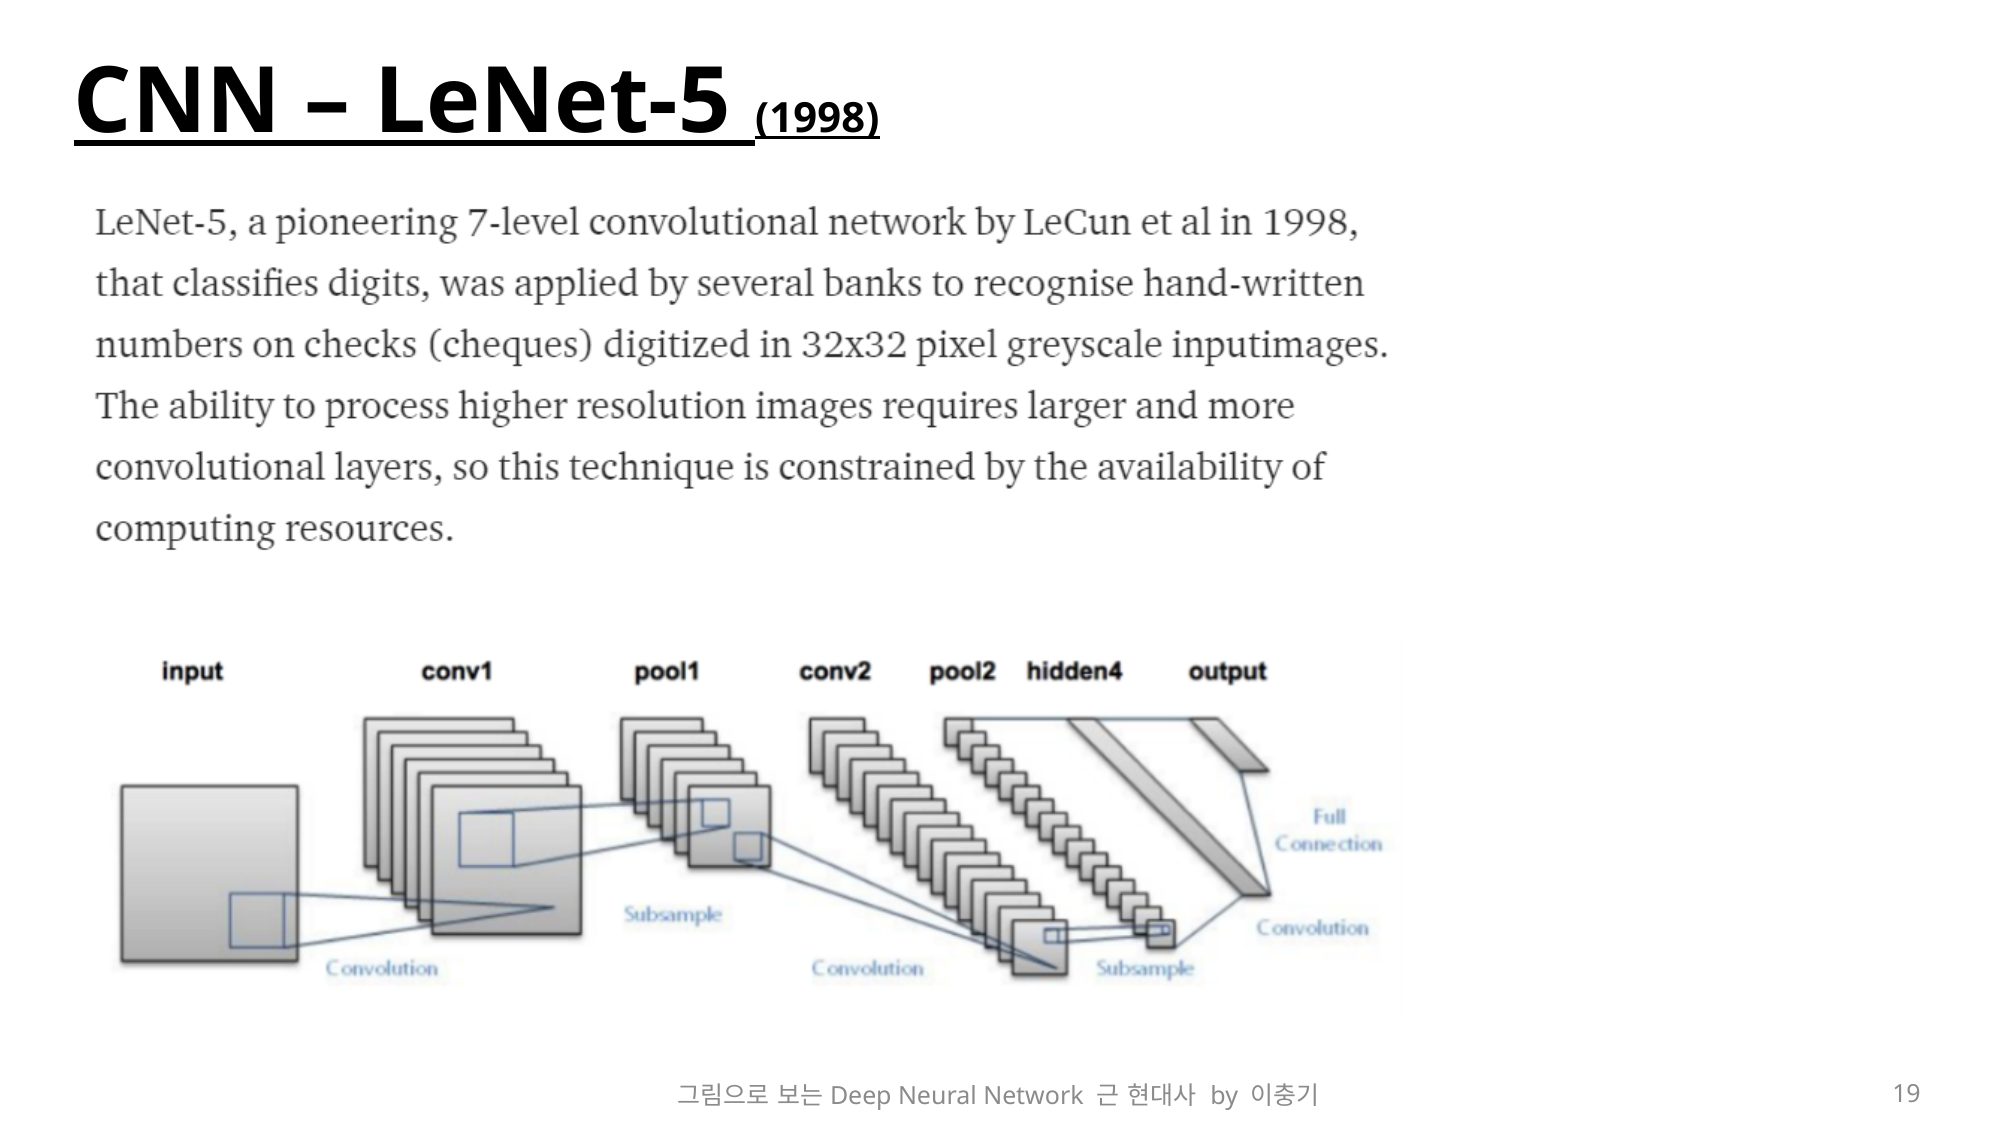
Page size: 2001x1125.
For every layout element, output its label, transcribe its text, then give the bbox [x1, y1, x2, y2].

picture [58, 187, 1417, 1065]
title CNN – LeNet-5 (1998) [58, 18, 1936, 188]
footer 그림으로 보는Deep Neural Network 근 현대사 by 이충기 [530, 1064, 1467, 1125]
slide_number 19 [1485, 1064, 1936, 1125]
